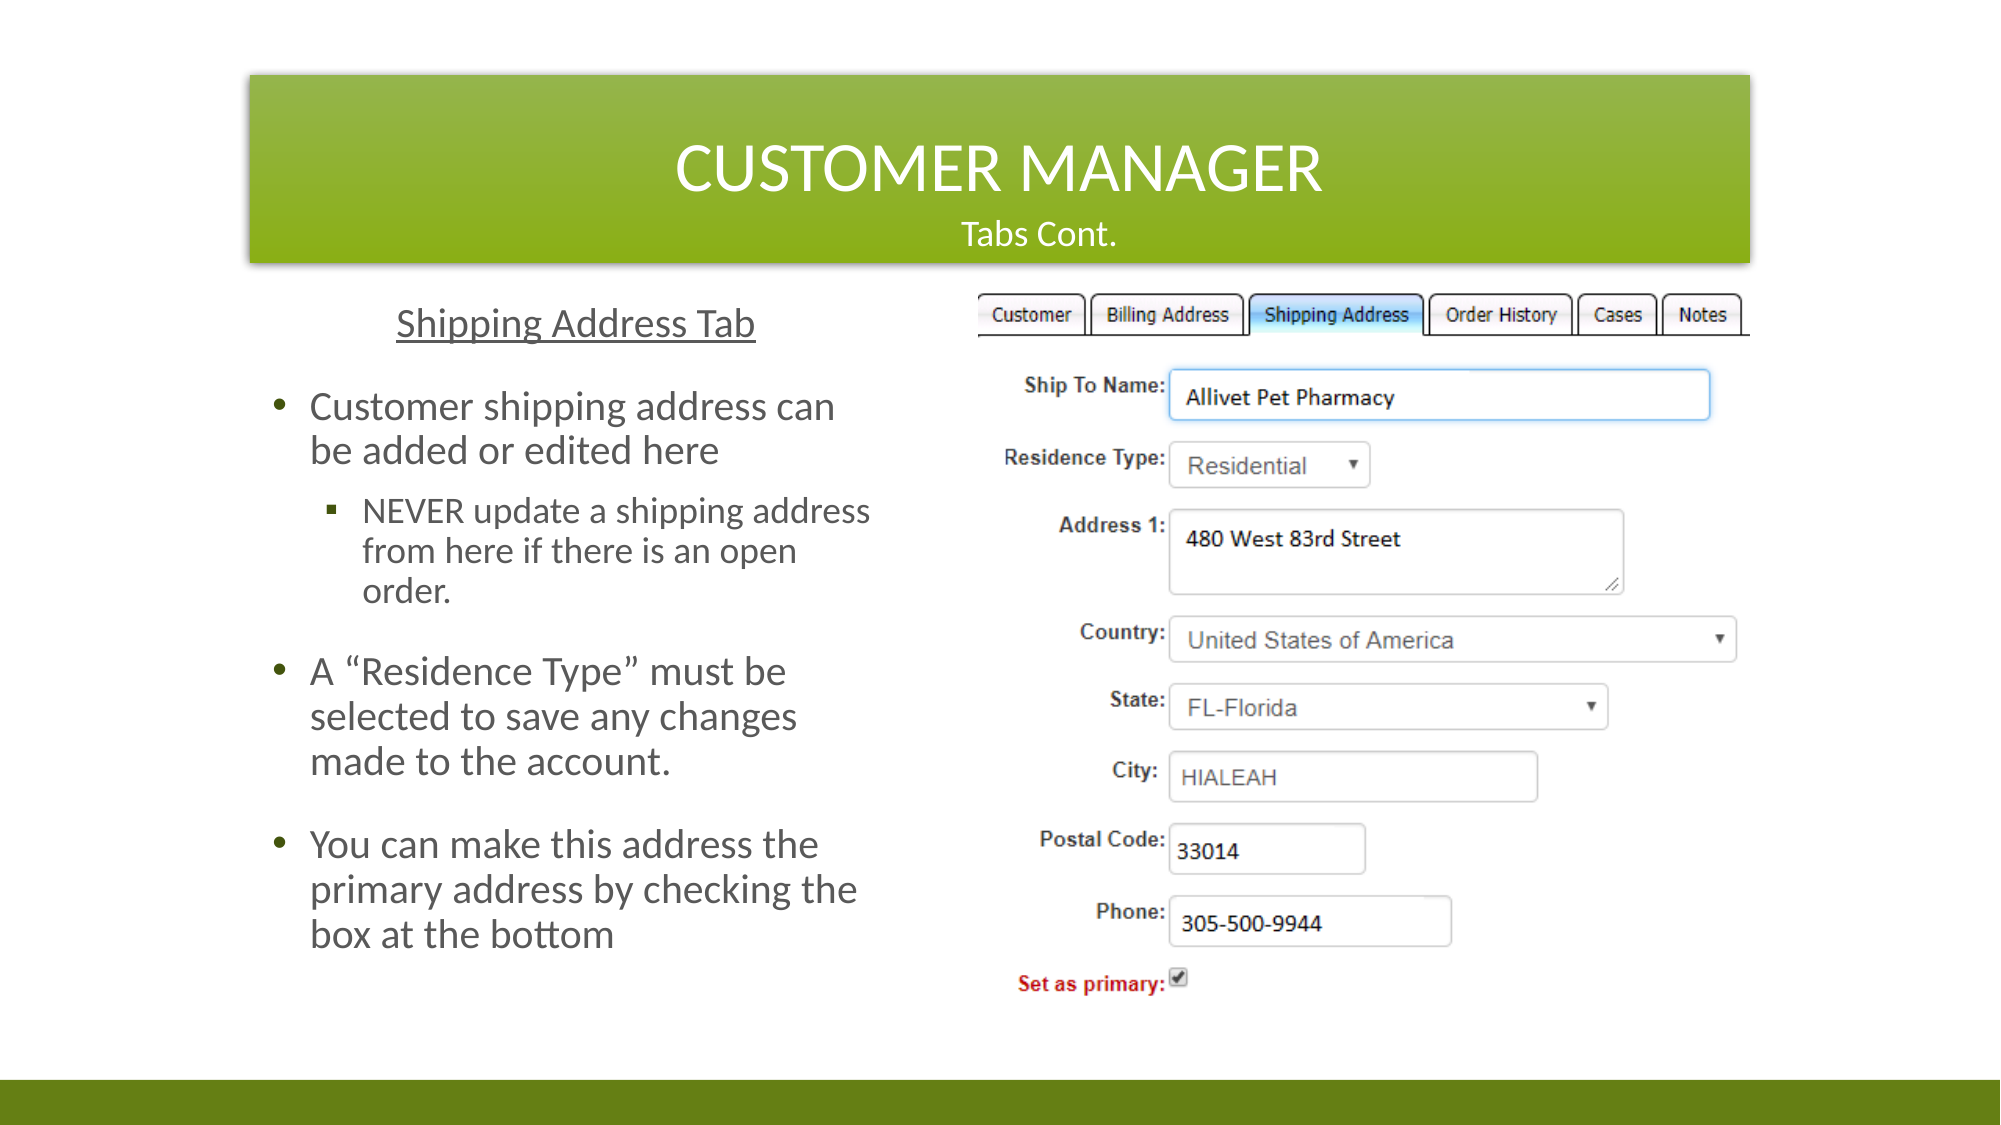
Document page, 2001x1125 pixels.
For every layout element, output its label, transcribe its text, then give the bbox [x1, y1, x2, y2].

picture [978, 289, 1750, 1050]
list Shipping Address Tab Customer shipping address can be added or edited here NEVER update a shipping address from here if there is an open order. A “Residence Type” must be selected to save any changes made to the account. You can make this address the primary address by checking the box at the bottom [249, 293, 896, 1062]
title Customer Manager [249, 75, 1750, 263]
text_box Tabs Cont. [946, 201, 1423, 262]
